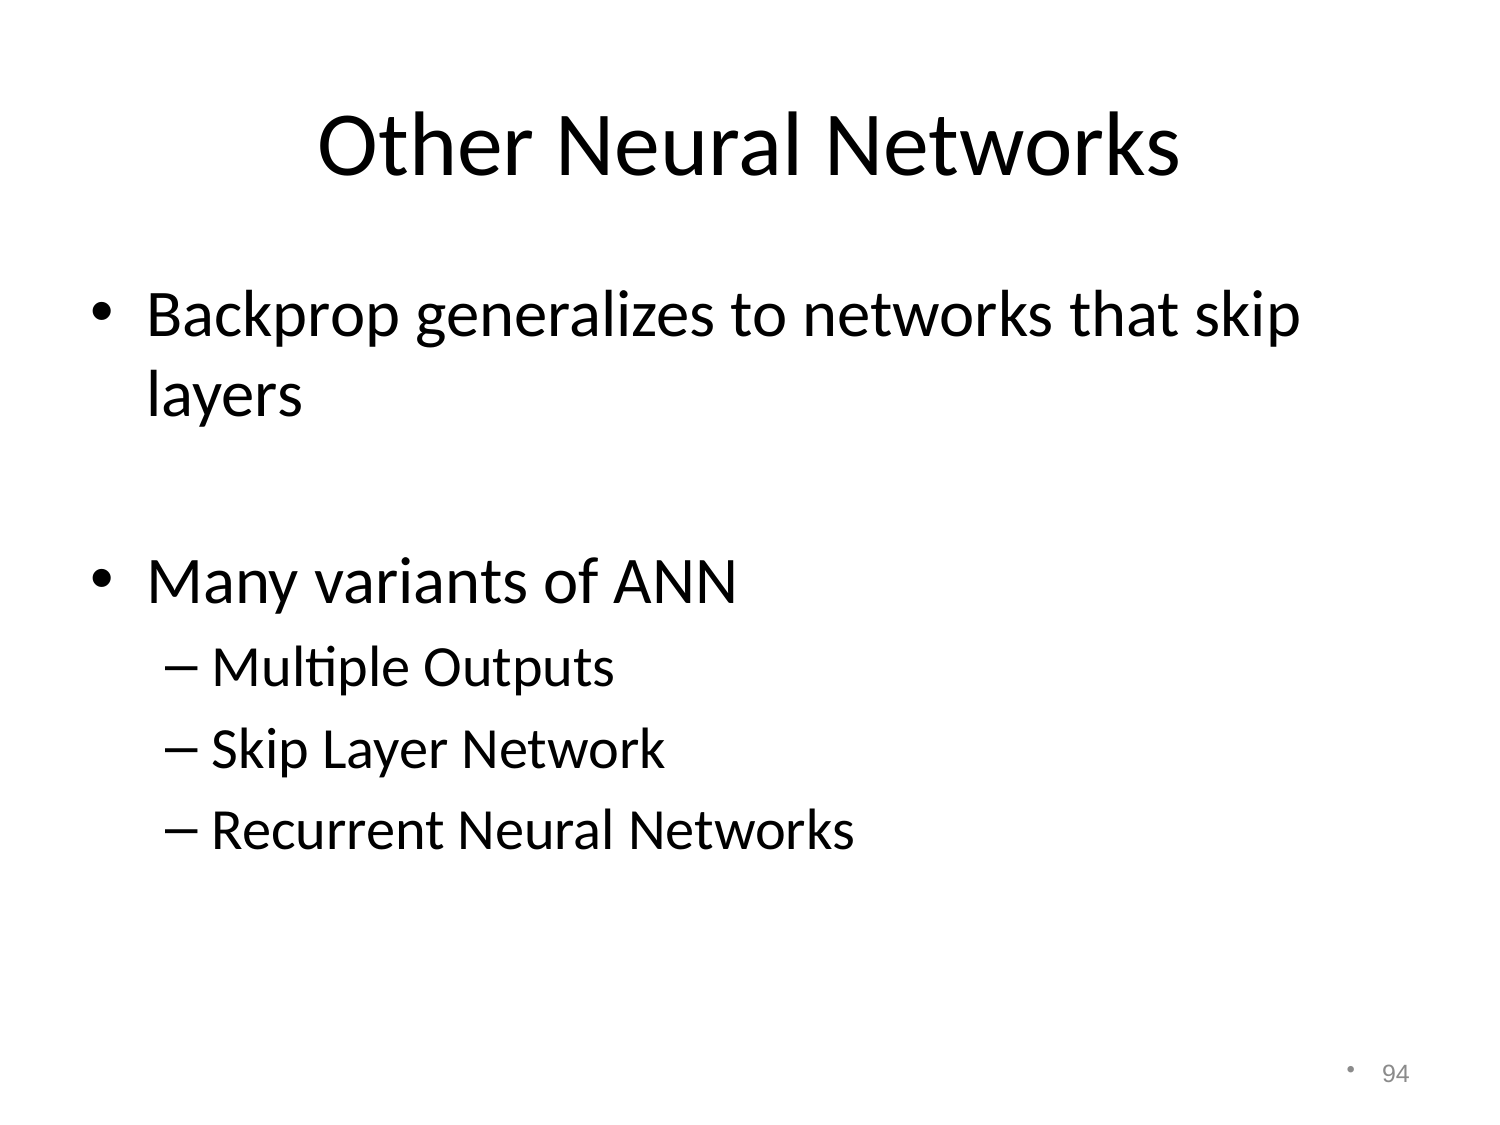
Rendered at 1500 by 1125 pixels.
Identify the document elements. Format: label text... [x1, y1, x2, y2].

list Backprop generalizes to networks that skip layers Many variants of ANN Multiple Outputs Skip Layer Network Recurrent Neural Networks [75, 262, 1425, 1005]
title Other Neural Networks [75, 45, 1425, 233]
slide_number 94 [1074, 1042, 1425, 1103]
